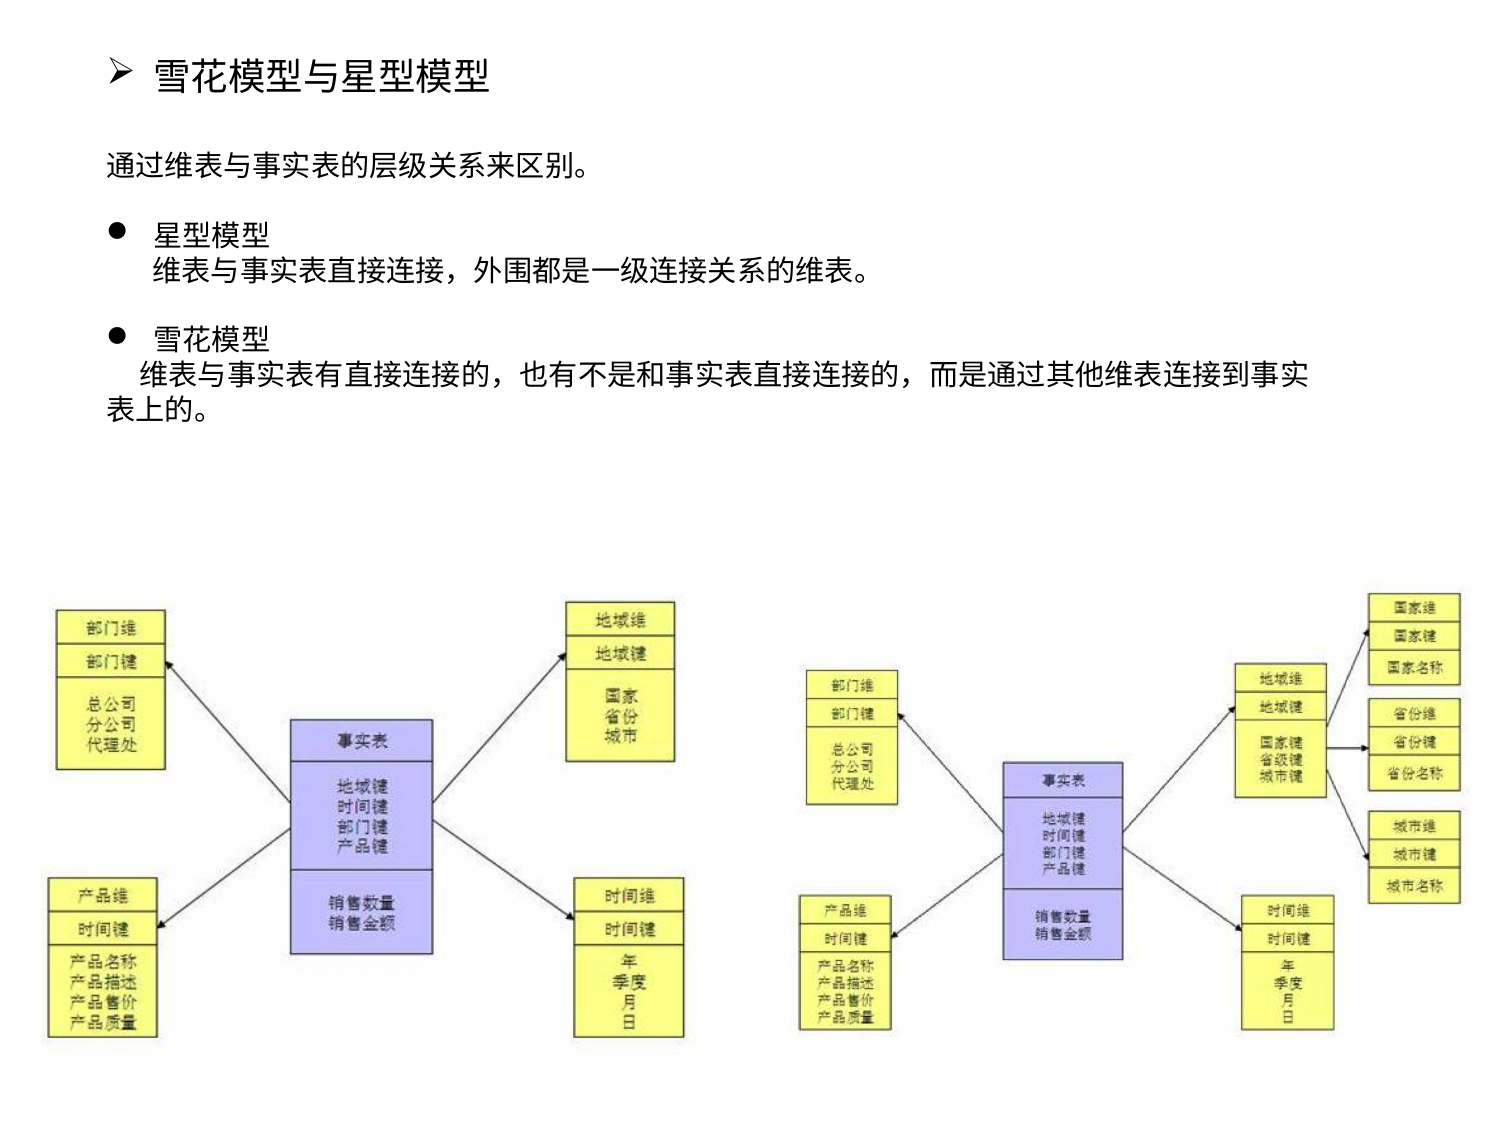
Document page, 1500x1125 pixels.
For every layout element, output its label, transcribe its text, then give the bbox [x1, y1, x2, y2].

text_box 雪花模型与星型模型 [91, 45, 521, 106]
picture [789, 581, 1471, 1043]
picture [41, 581, 696, 1056]
text_box 通过维表与事实表的层级关系来区别。 星型模型 维表与事实表直接连接，外围都是一级连接关系的维表。 雪花模型 维表与事实表有直接连接的，也有不是和事实表直接连接的，而是通过其他维表连接到事实表上的。 [91, 139, 1334, 434]
